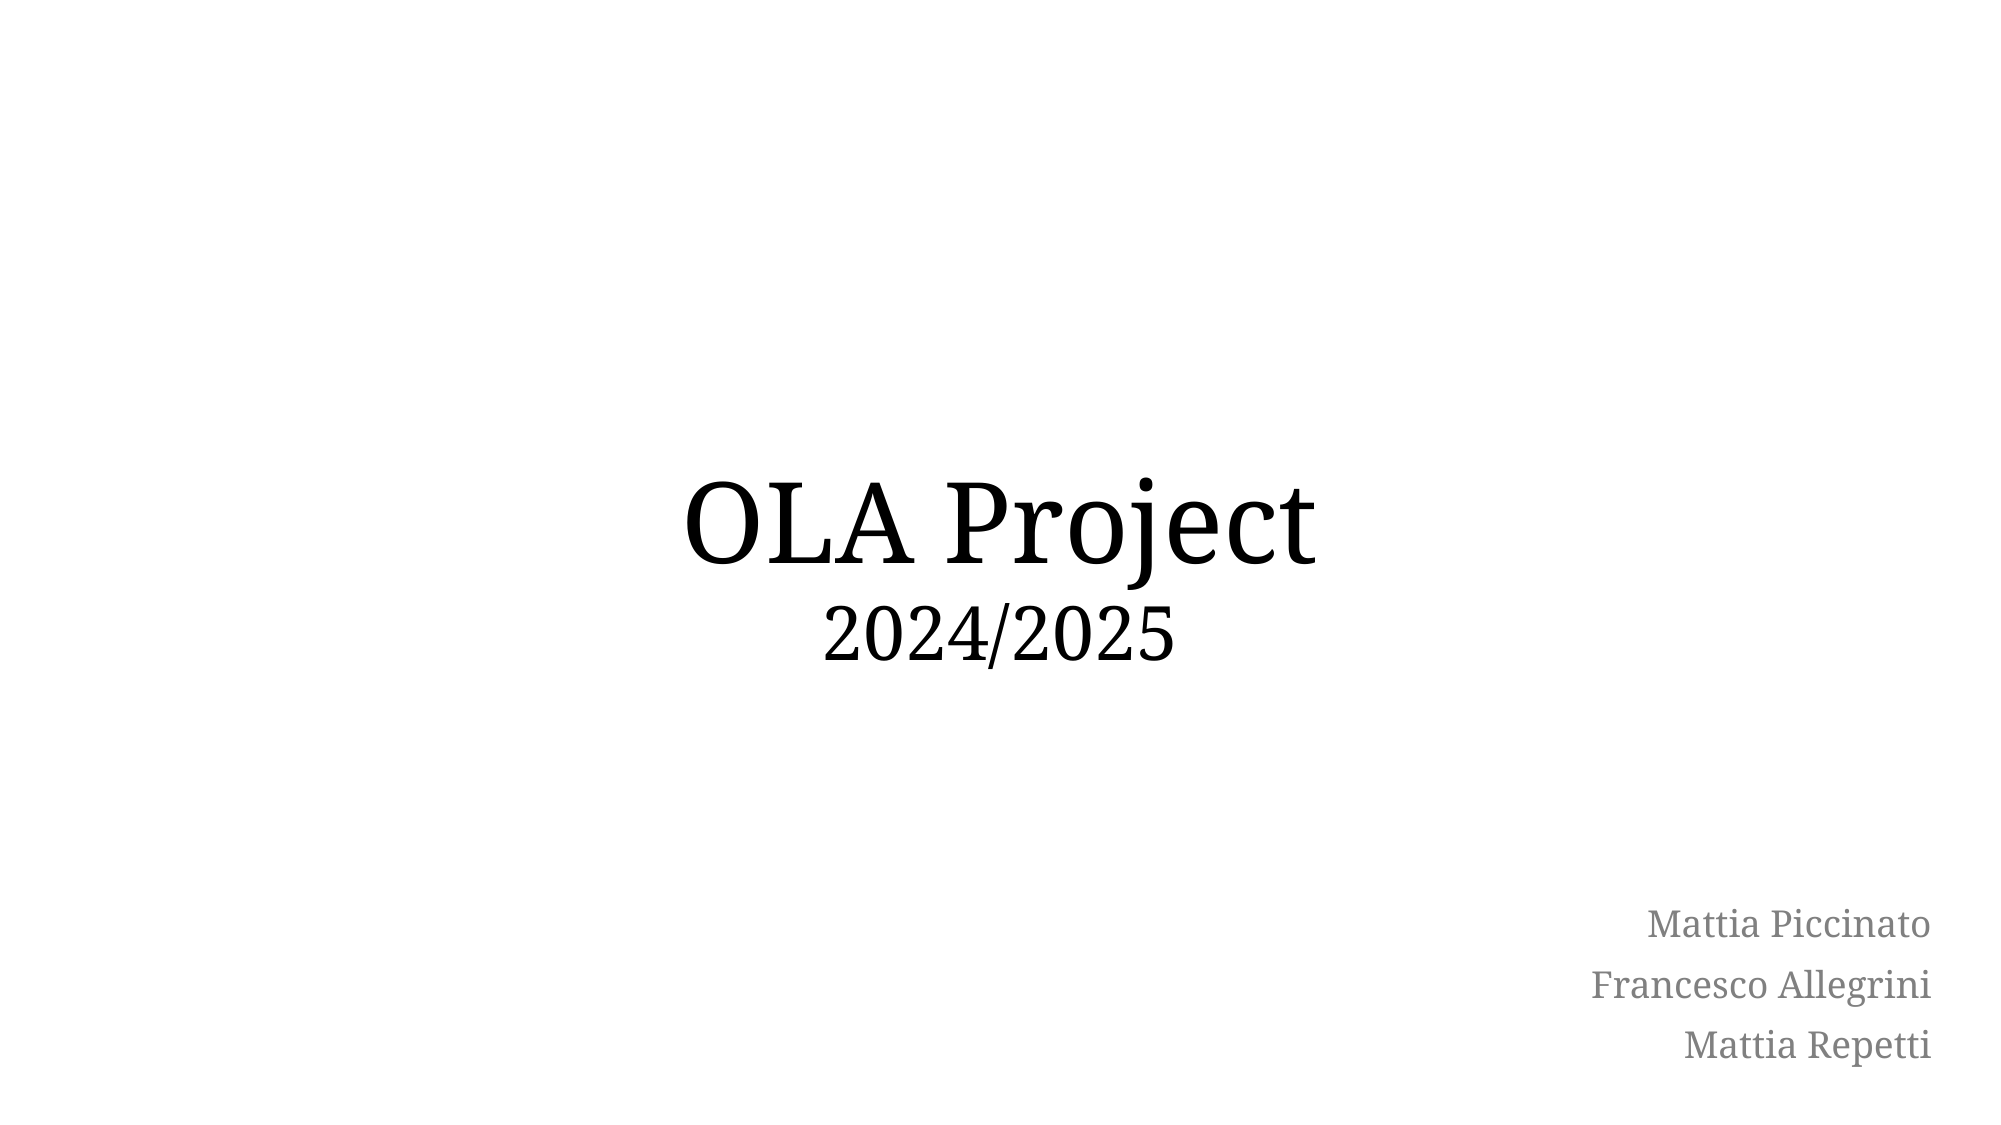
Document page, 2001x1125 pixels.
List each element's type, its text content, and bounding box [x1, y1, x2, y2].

title OLA Project 2024/2025 [249, 441, 1750, 684]
subtitle Mattia Piccinato Francesco Allegrini Mattia Repetti [1553, 898, 1947, 1076]
